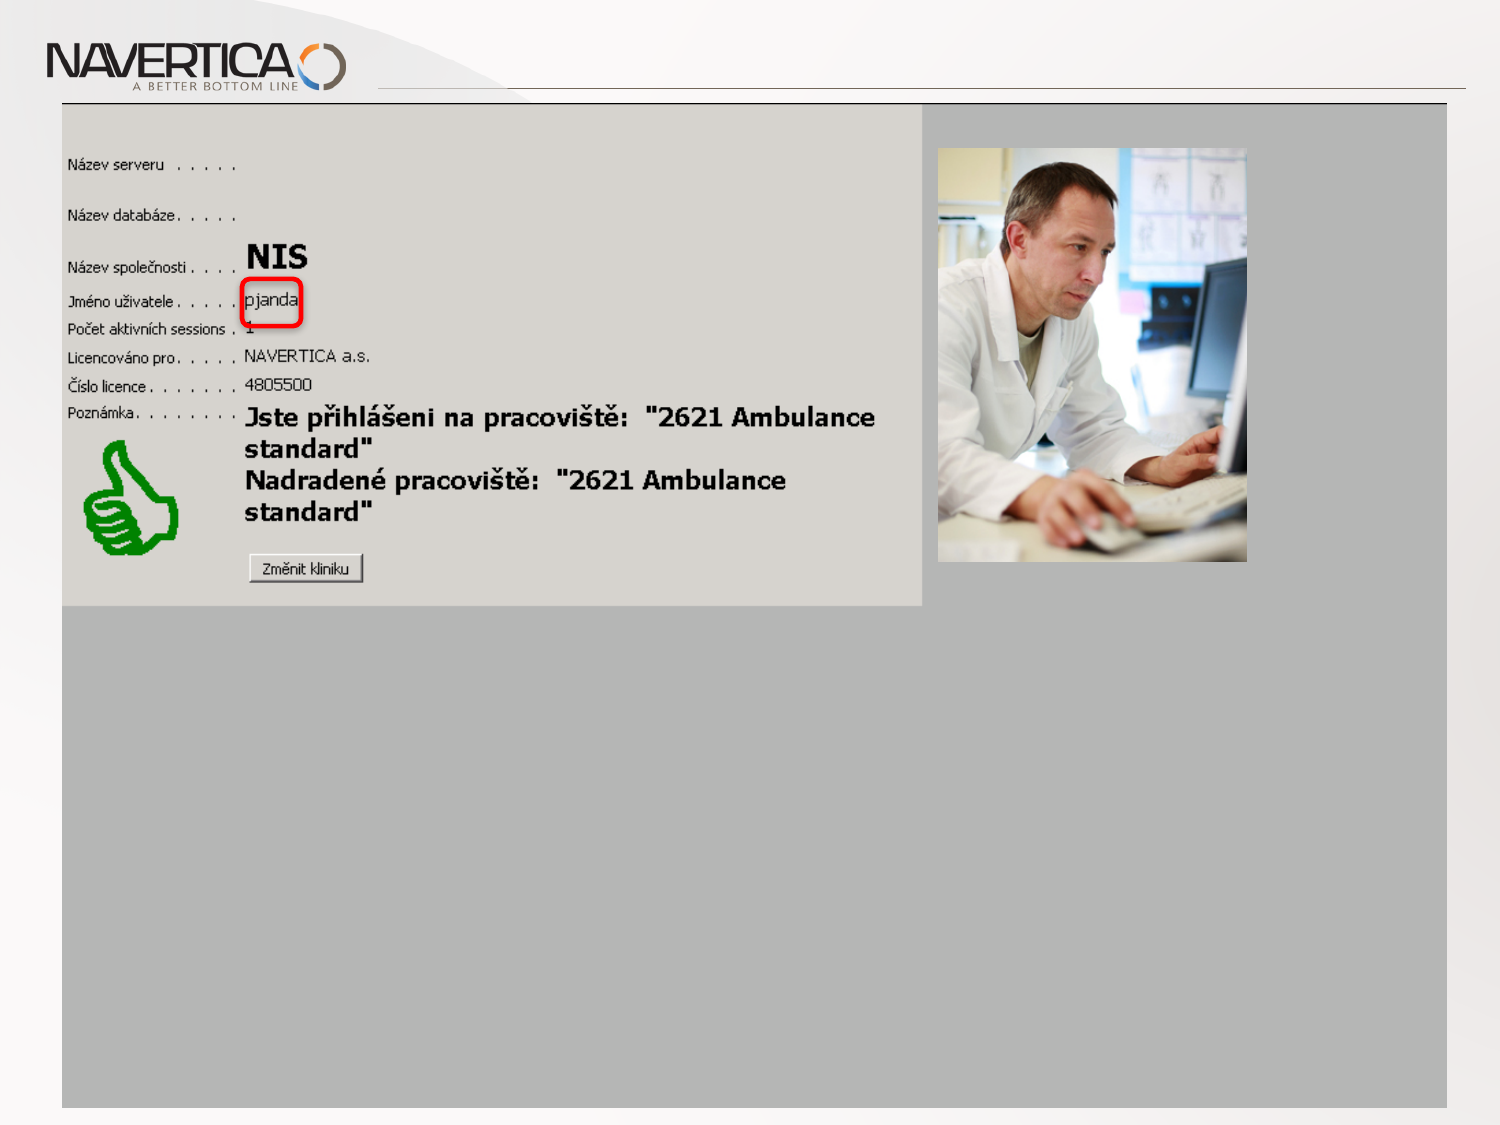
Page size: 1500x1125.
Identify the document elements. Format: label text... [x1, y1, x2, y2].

slide_number 46 [1110, 1065, 1461, 1125]
picture [0, 0, 1500, 1125]
